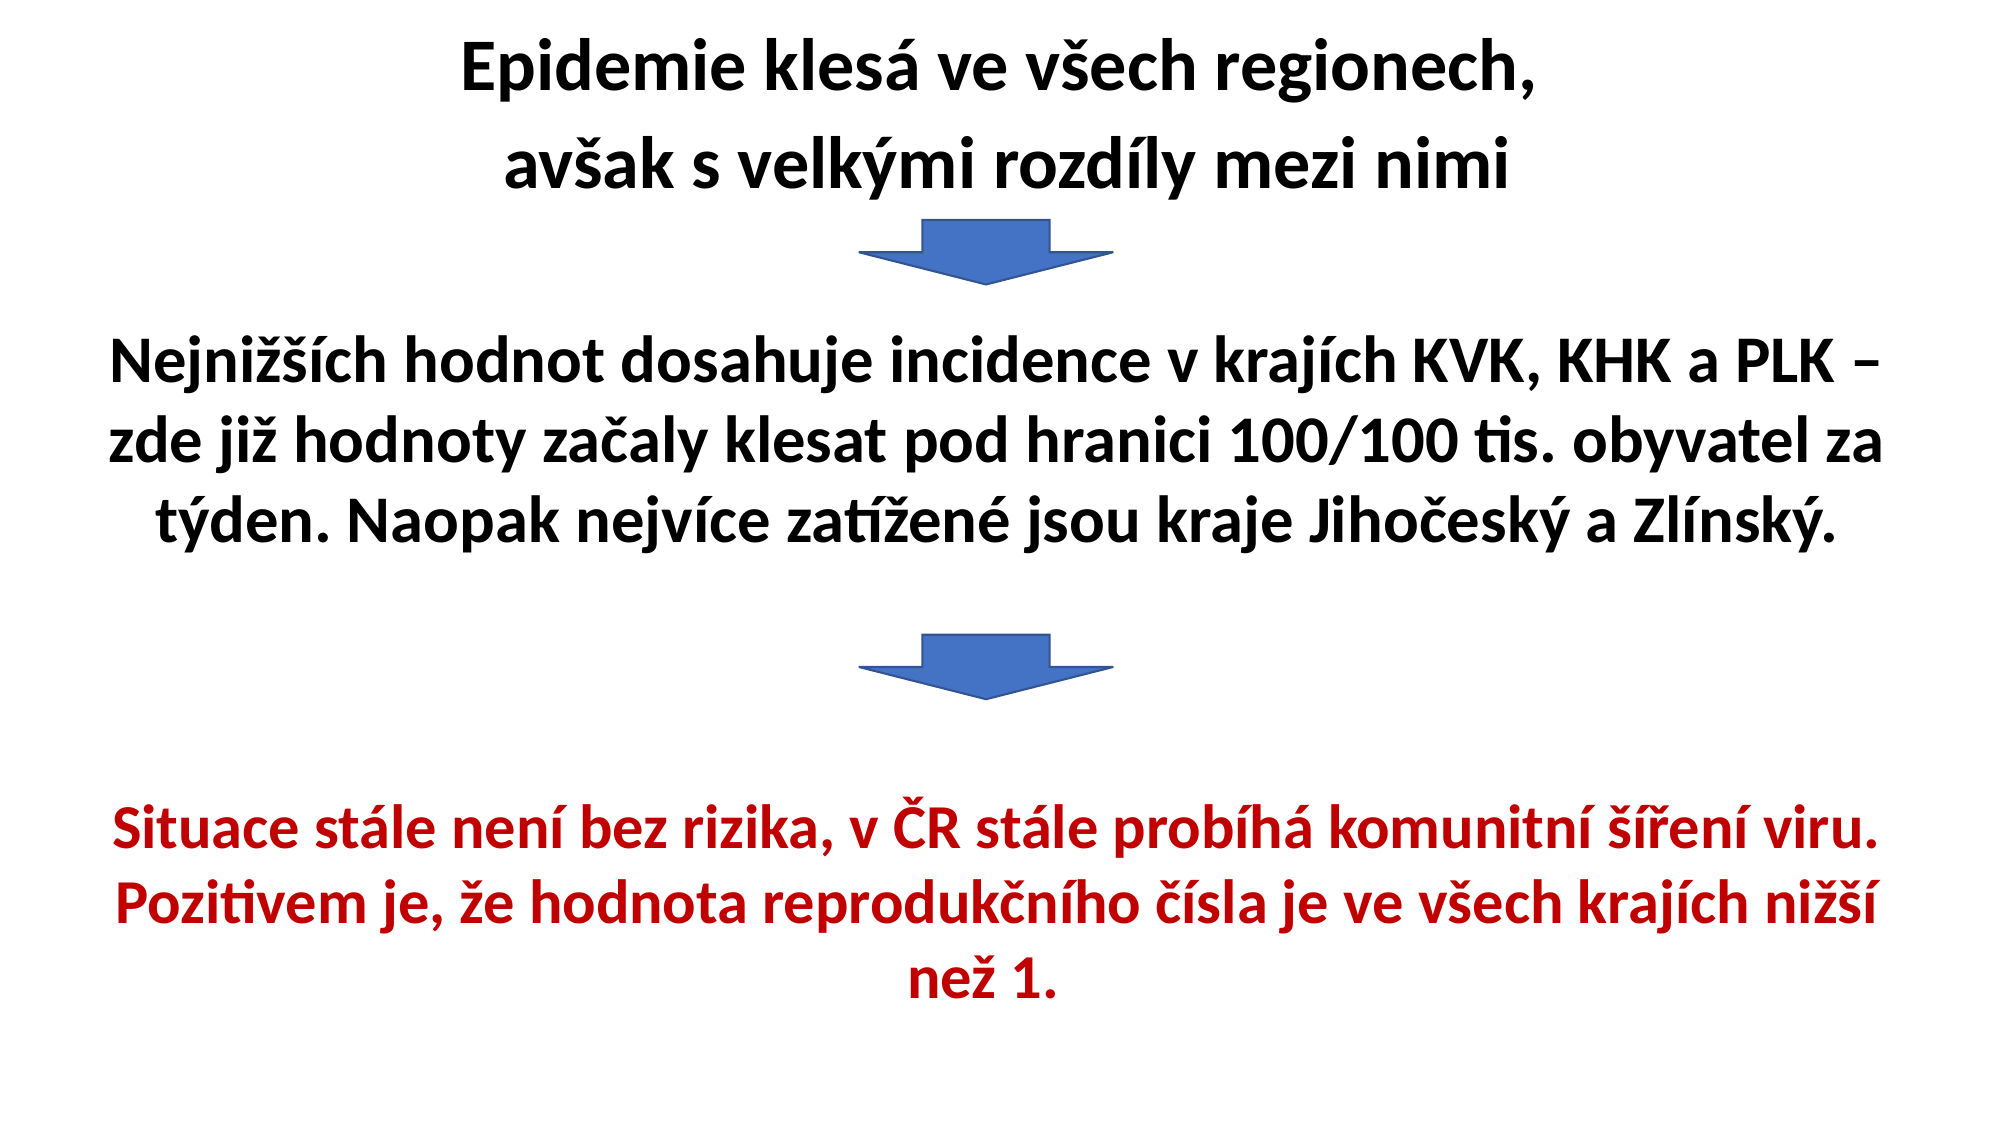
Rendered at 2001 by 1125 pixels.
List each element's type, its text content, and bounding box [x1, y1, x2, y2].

text_box Nejnižších hodnot dosahuje incidence v krajích KVK, KHK a PLK – zde již hodnoty začaly klesat pod hranici 100/100 tis. obyvatel za týden. Naopak nejvíce zatížené jsou kraje Jihočeský a Zlínský. Situace stále není bez rizika, v ČR stále probíhá komunitní šíření viru. Pozitivem je, že hodnota reprodukčního čísla je ve všech krajích nižší než 1. [65, 308, 1930, 1018]
text_box [858, 633, 1114, 701]
text_box [858, 218, 1114, 286]
text_box Epidemie klesá ve všech regionech, avšak s velkými rozdíly mezi nimi [84, 19, 1930, 213]
